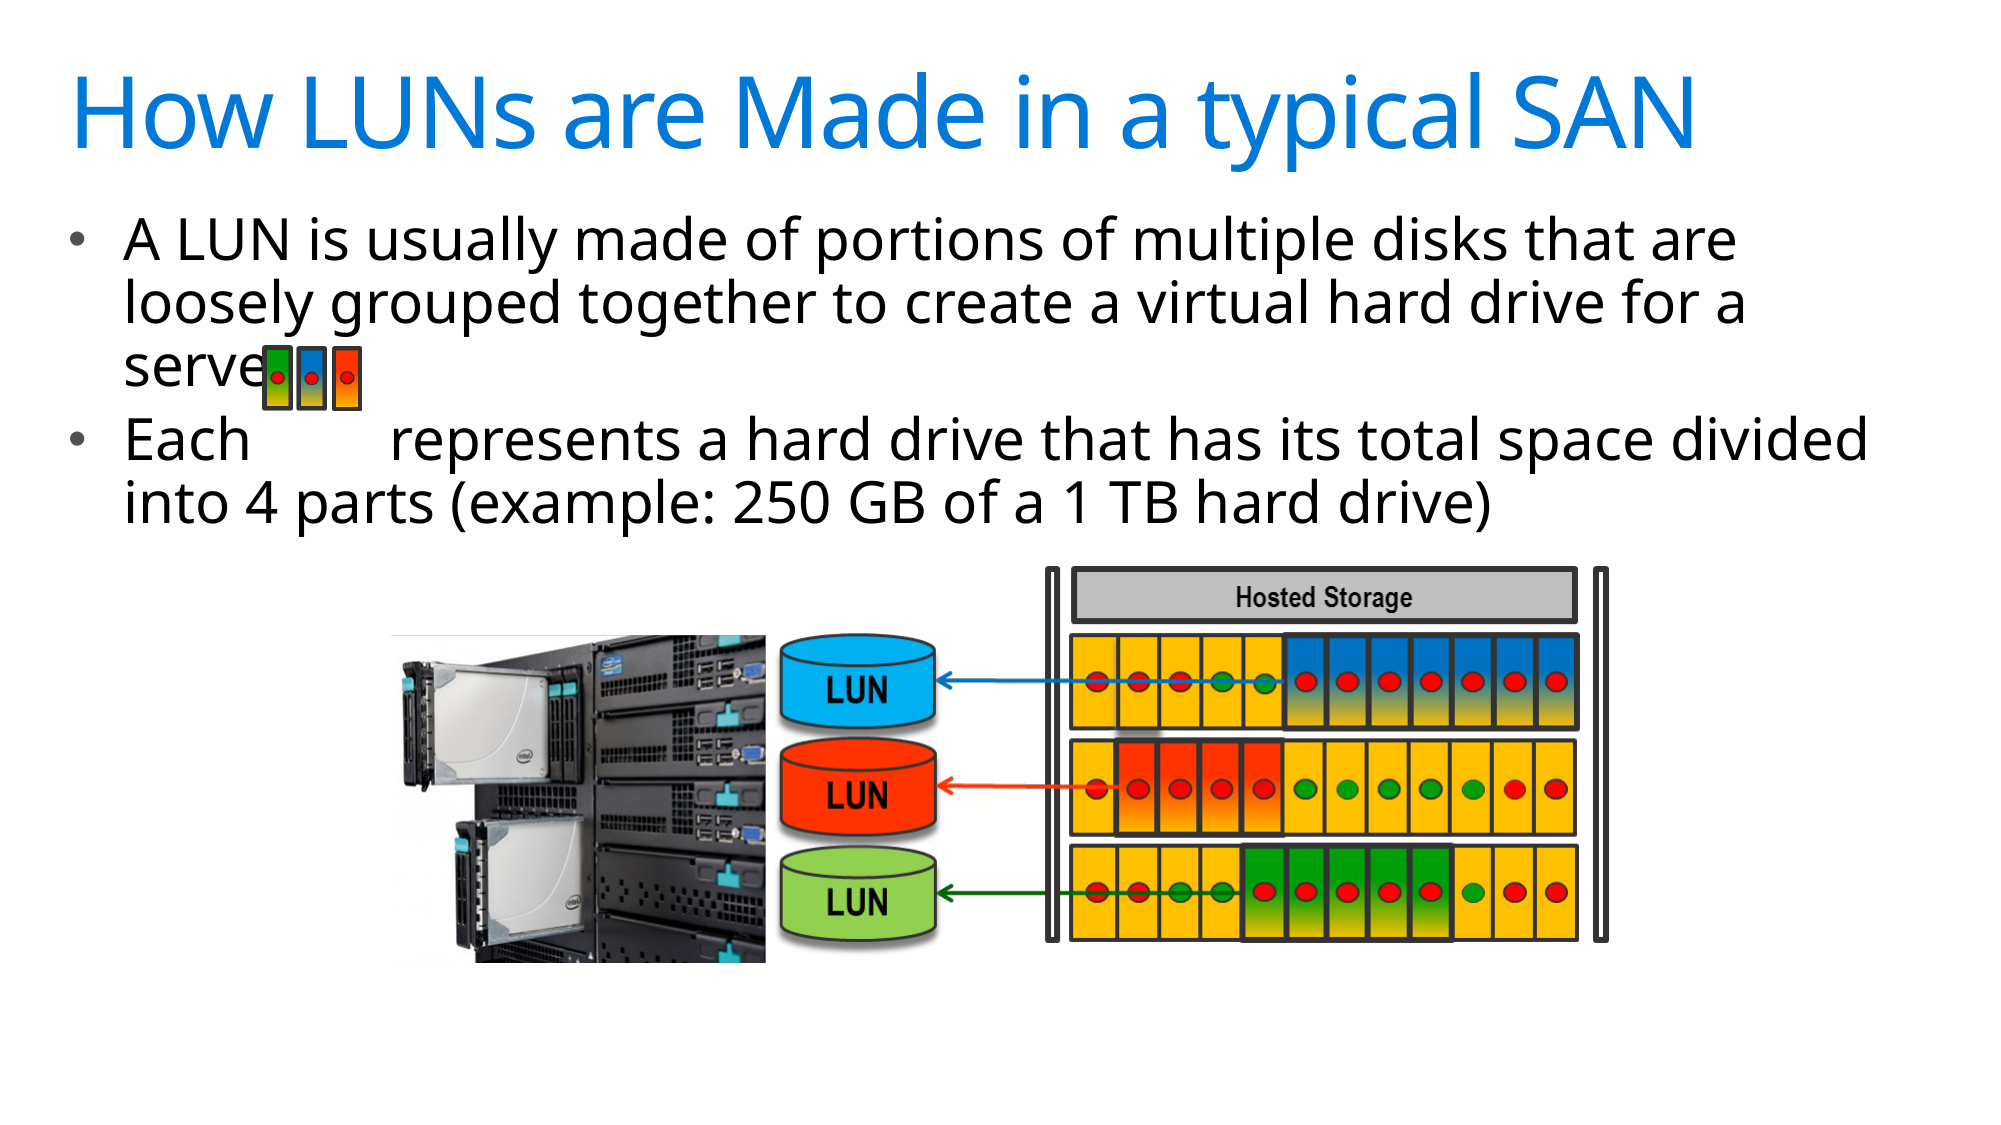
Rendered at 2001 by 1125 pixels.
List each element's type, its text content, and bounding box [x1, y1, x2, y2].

title How LUNs are Made in a typical SAN [44, 47, 1957, 196]
list A LUN is usually made of portions of multiple disks that are loosely grouped together to create a virtual hard drive for a server Each represents a hard drive that has its total space divided into 4 parts (example: 250 GB of a 1 TB hard drive) [44, 196, 1956, 507]
picture [262, 345, 362, 411]
picture [391, 565, 1609, 965]
